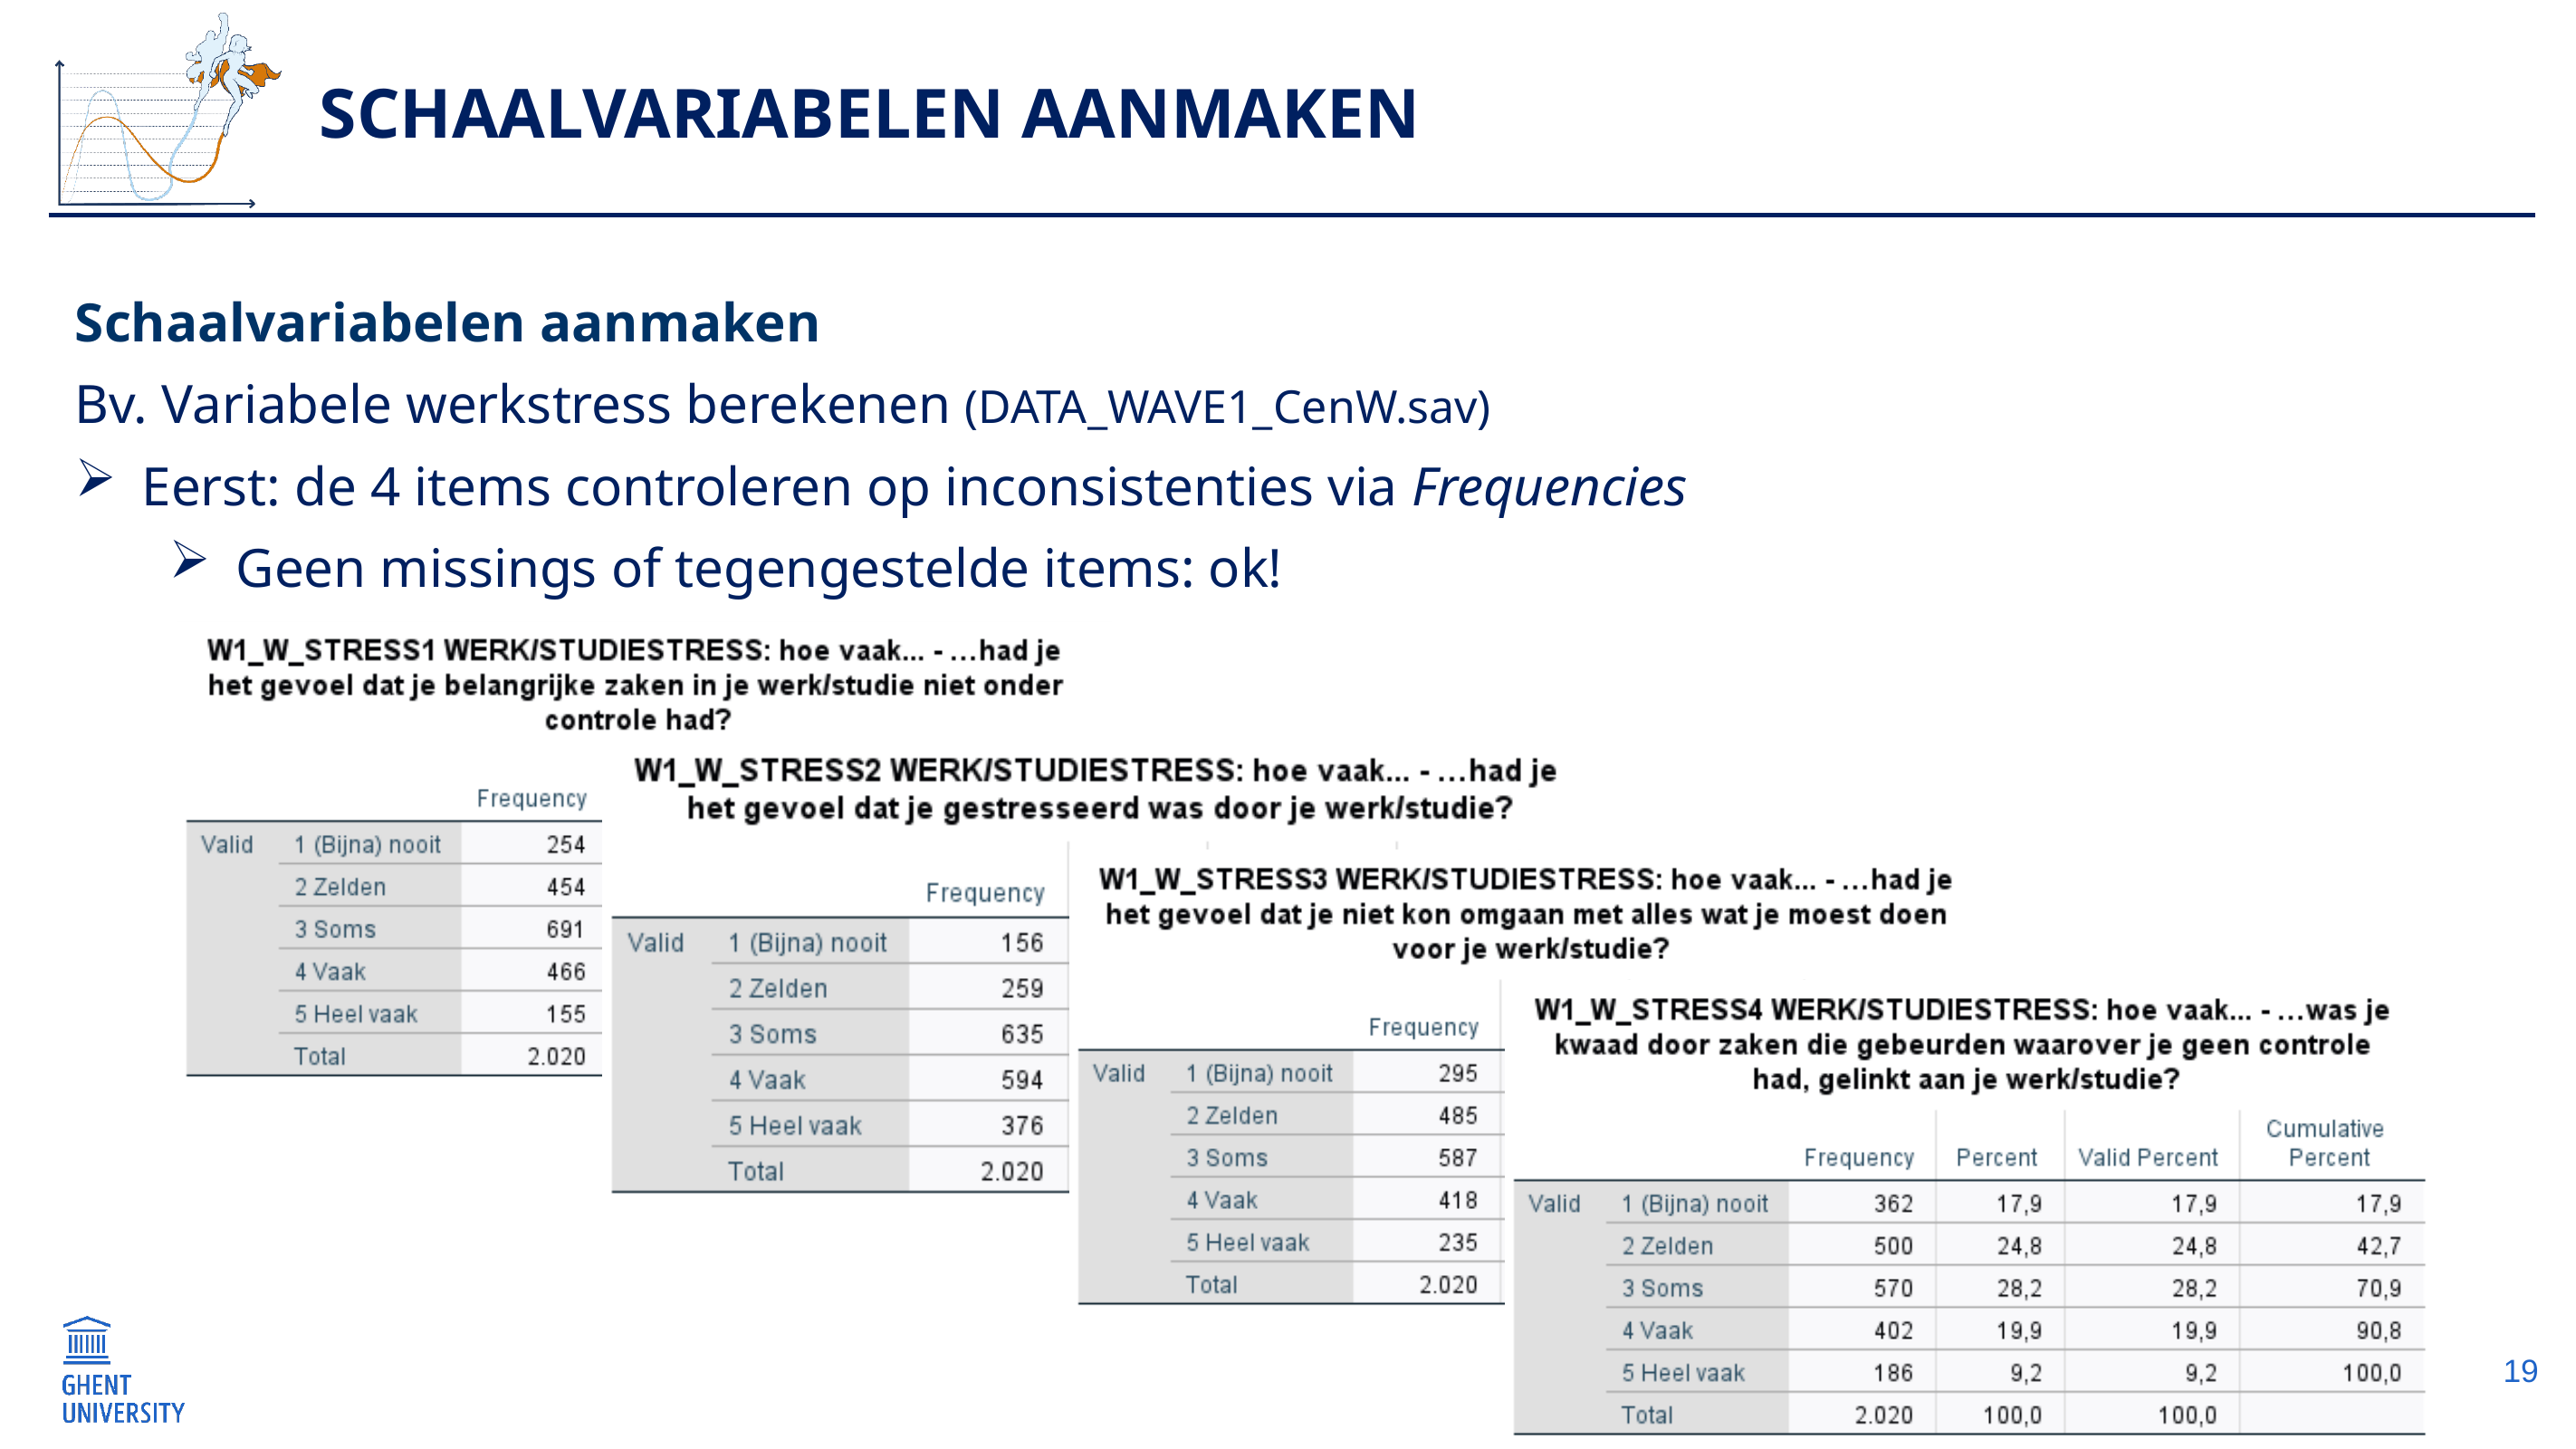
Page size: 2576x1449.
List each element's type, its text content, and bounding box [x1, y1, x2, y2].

list Schaalvariabelen aanmaken Bv. Variabele werkstress berekenen (DATA_WAVE1_CenW.sav) Eerst: de 4 items controleren op inconsistenties via Frequencies Geen missings of tegengestelde items: ok! [48, 269, 2553, 1290]
picture [5, 0, 306, 318]
slide_number 19 [2439, 1330, 2553, 1408]
title Schaalvariabelen aanmaken [305, 18, 2527, 159]
picture [177, 620, 2439, 1449]
picture [62, 1290, 411, 1449]
